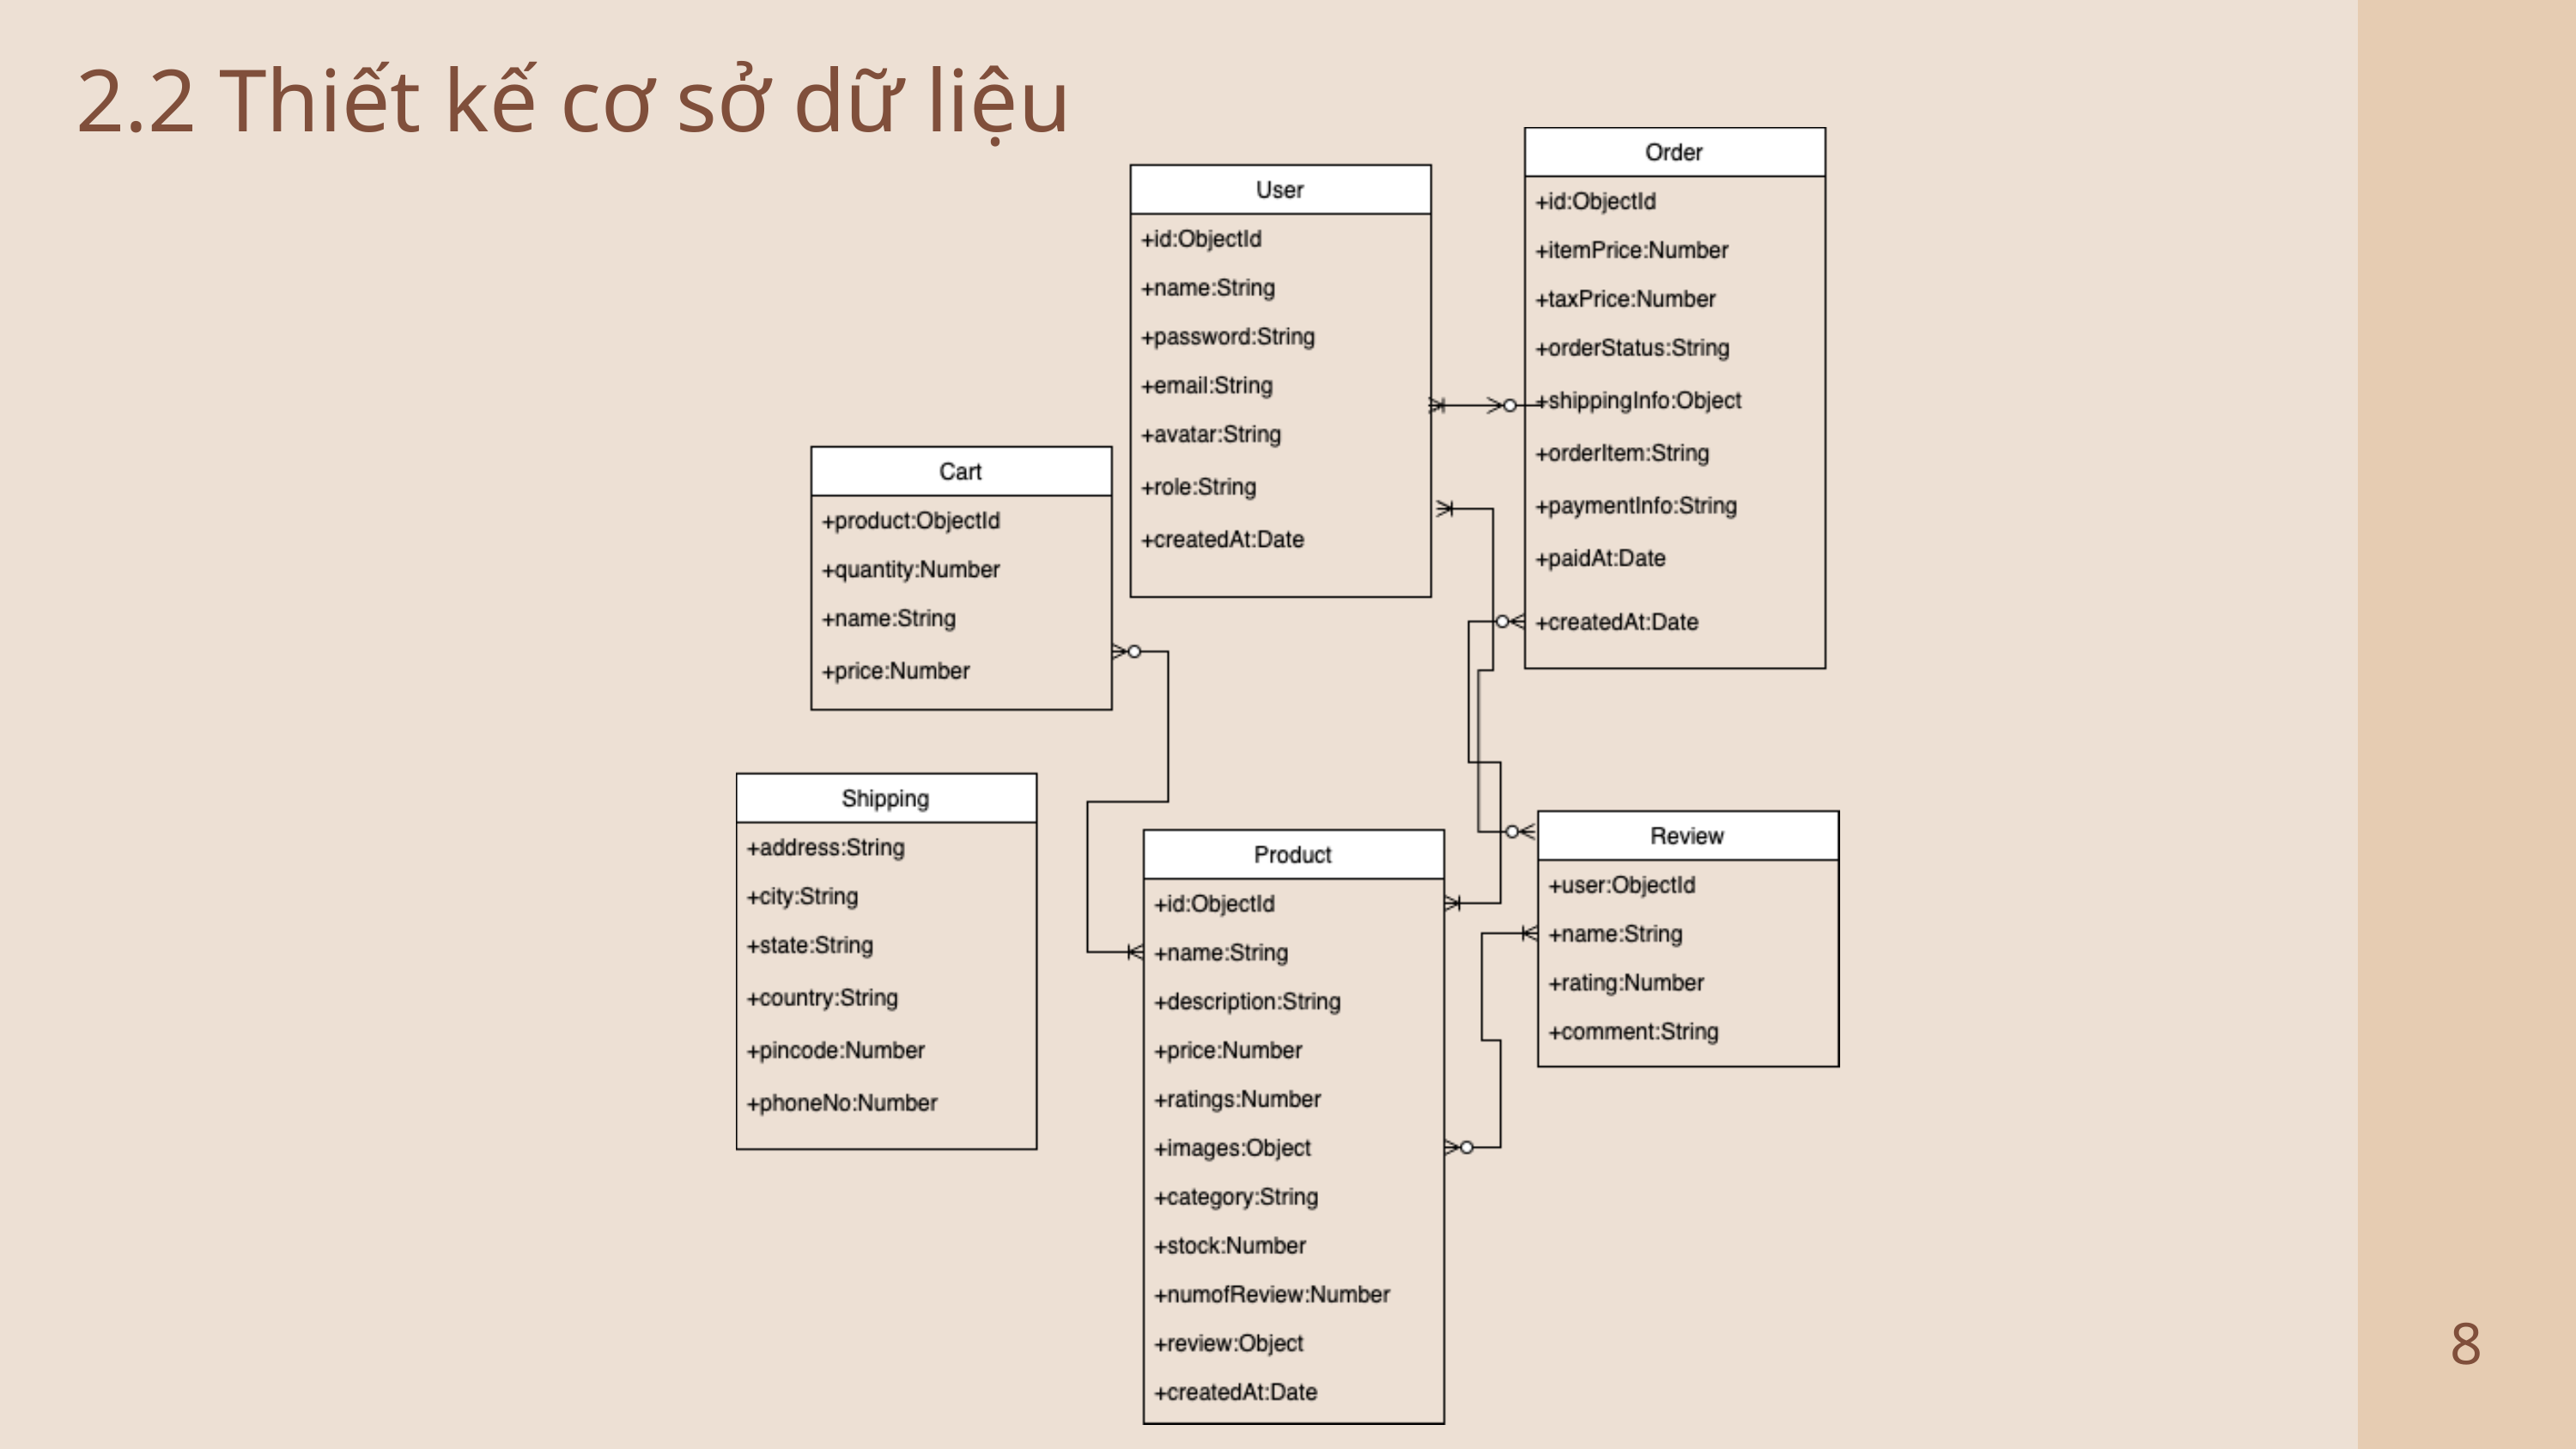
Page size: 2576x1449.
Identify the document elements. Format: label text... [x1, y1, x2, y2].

picture [735, 127, 1840, 1425]
text_box 2.2 Thiết kế cơ sở dữ liệu [76, 29, 1288, 149]
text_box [2357, 0, 2576, 1449]
